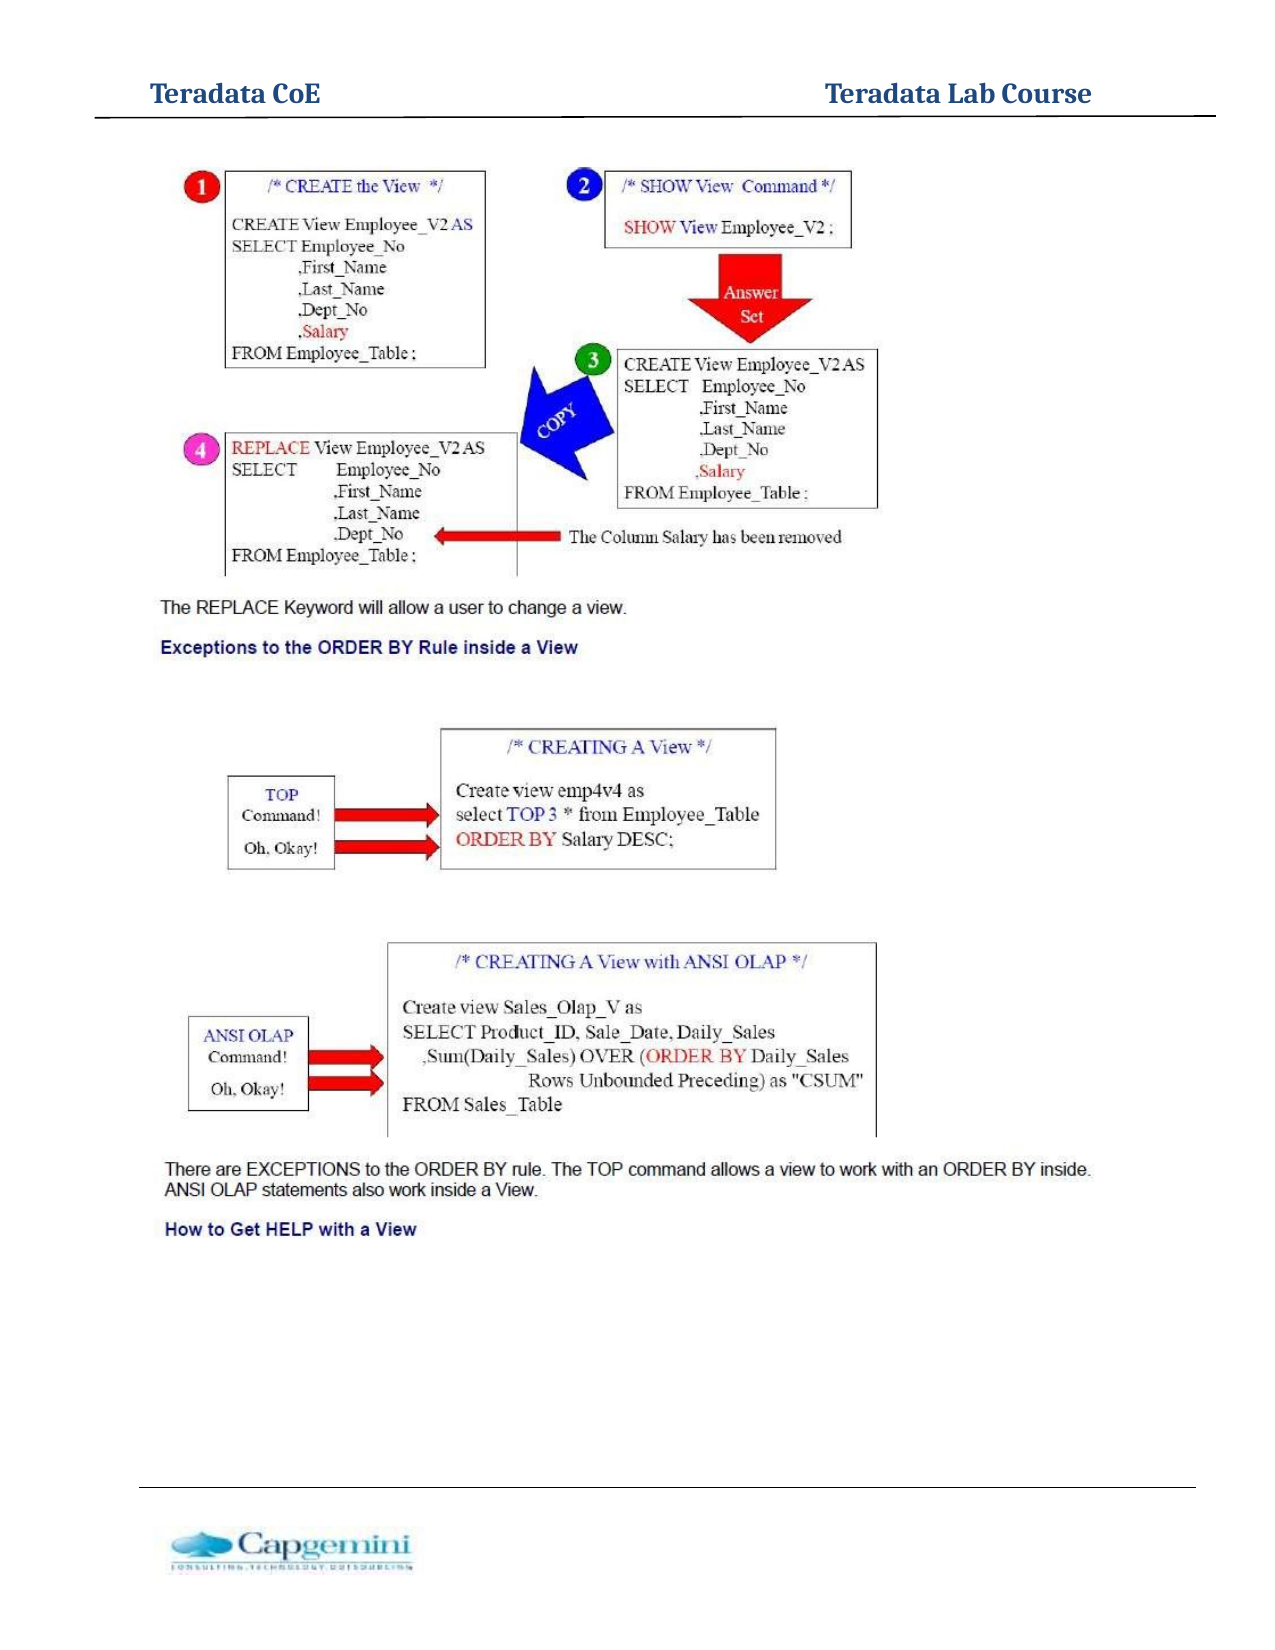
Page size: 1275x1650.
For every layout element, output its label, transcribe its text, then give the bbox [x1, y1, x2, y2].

text_box [153, 150, 1129, 686]
text_box [139, 1464, 1197, 1490]
text_box [153, 1526, 425, 1575]
text_box Teradata CoE [147, 76, 336, 111]
text_box [153, 711, 1127, 1296]
text_box Teradata Lab Course [823, 76, 1109, 111]
